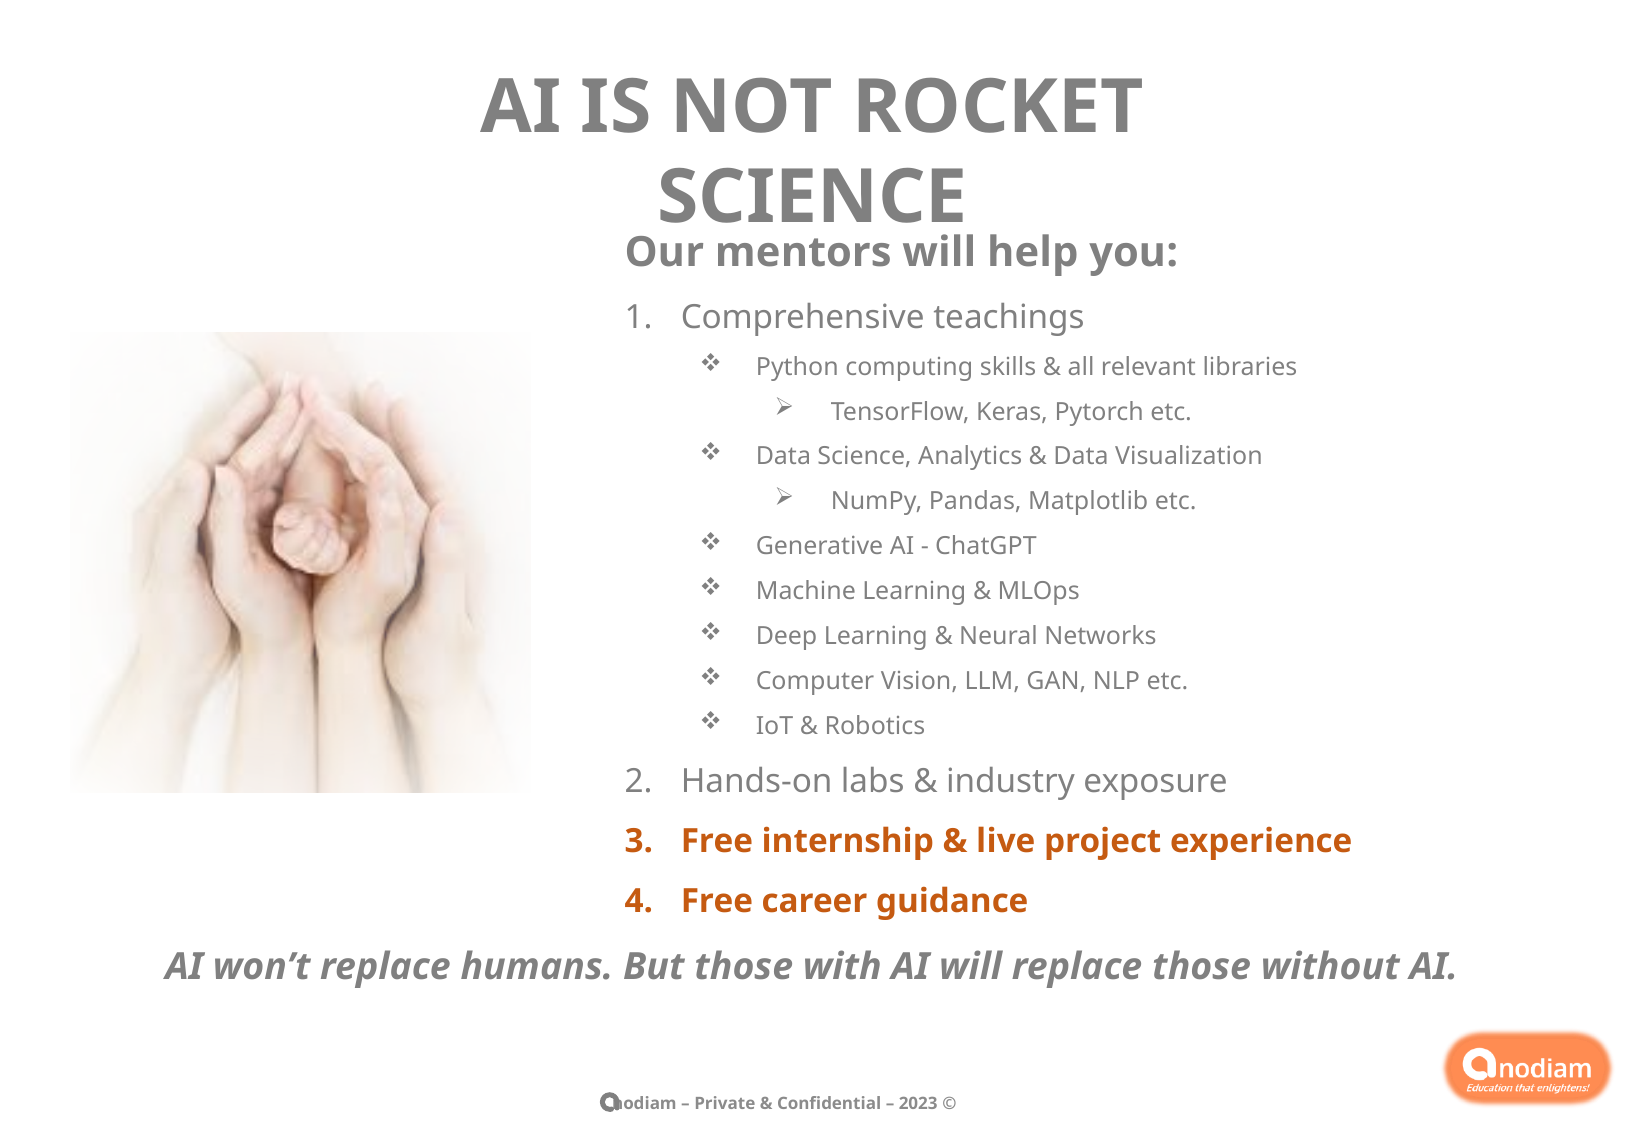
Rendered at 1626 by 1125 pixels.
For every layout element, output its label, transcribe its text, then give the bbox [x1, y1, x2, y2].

text_box [598, 1091, 622, 1113]
picture [70, 332, 531, 793]
text_box AI won’t replace humans. But those with AI will replace those without AI. [70, 934, 1555, 995]
text_box Our mentors will help you: Comprehensive teachings Python computing skills & all relevant libraries TensorFlow, Keras, Pytorch etc. Data Science, Analytics & Data Visualization NumPy, Pandas, Matplotlib etc. Generative AI - ChatGPT Machine Learning & MLOps Deep Learning & Neural Networks Computer Vision, LLM, GAN, NLP etc. IoT & Robotics Hands-on labs & industry exposure Free internship & live project experience Free career guidance [609, 192, 1594, 927]
footer nodiam – Private & Confidential – 2023 © [512, 1078, 1062, 1125]
picture [1437, 1025, 1618, 1111]
text_box AI Is Not Rocket Science [375, 49, 1250, 245]
